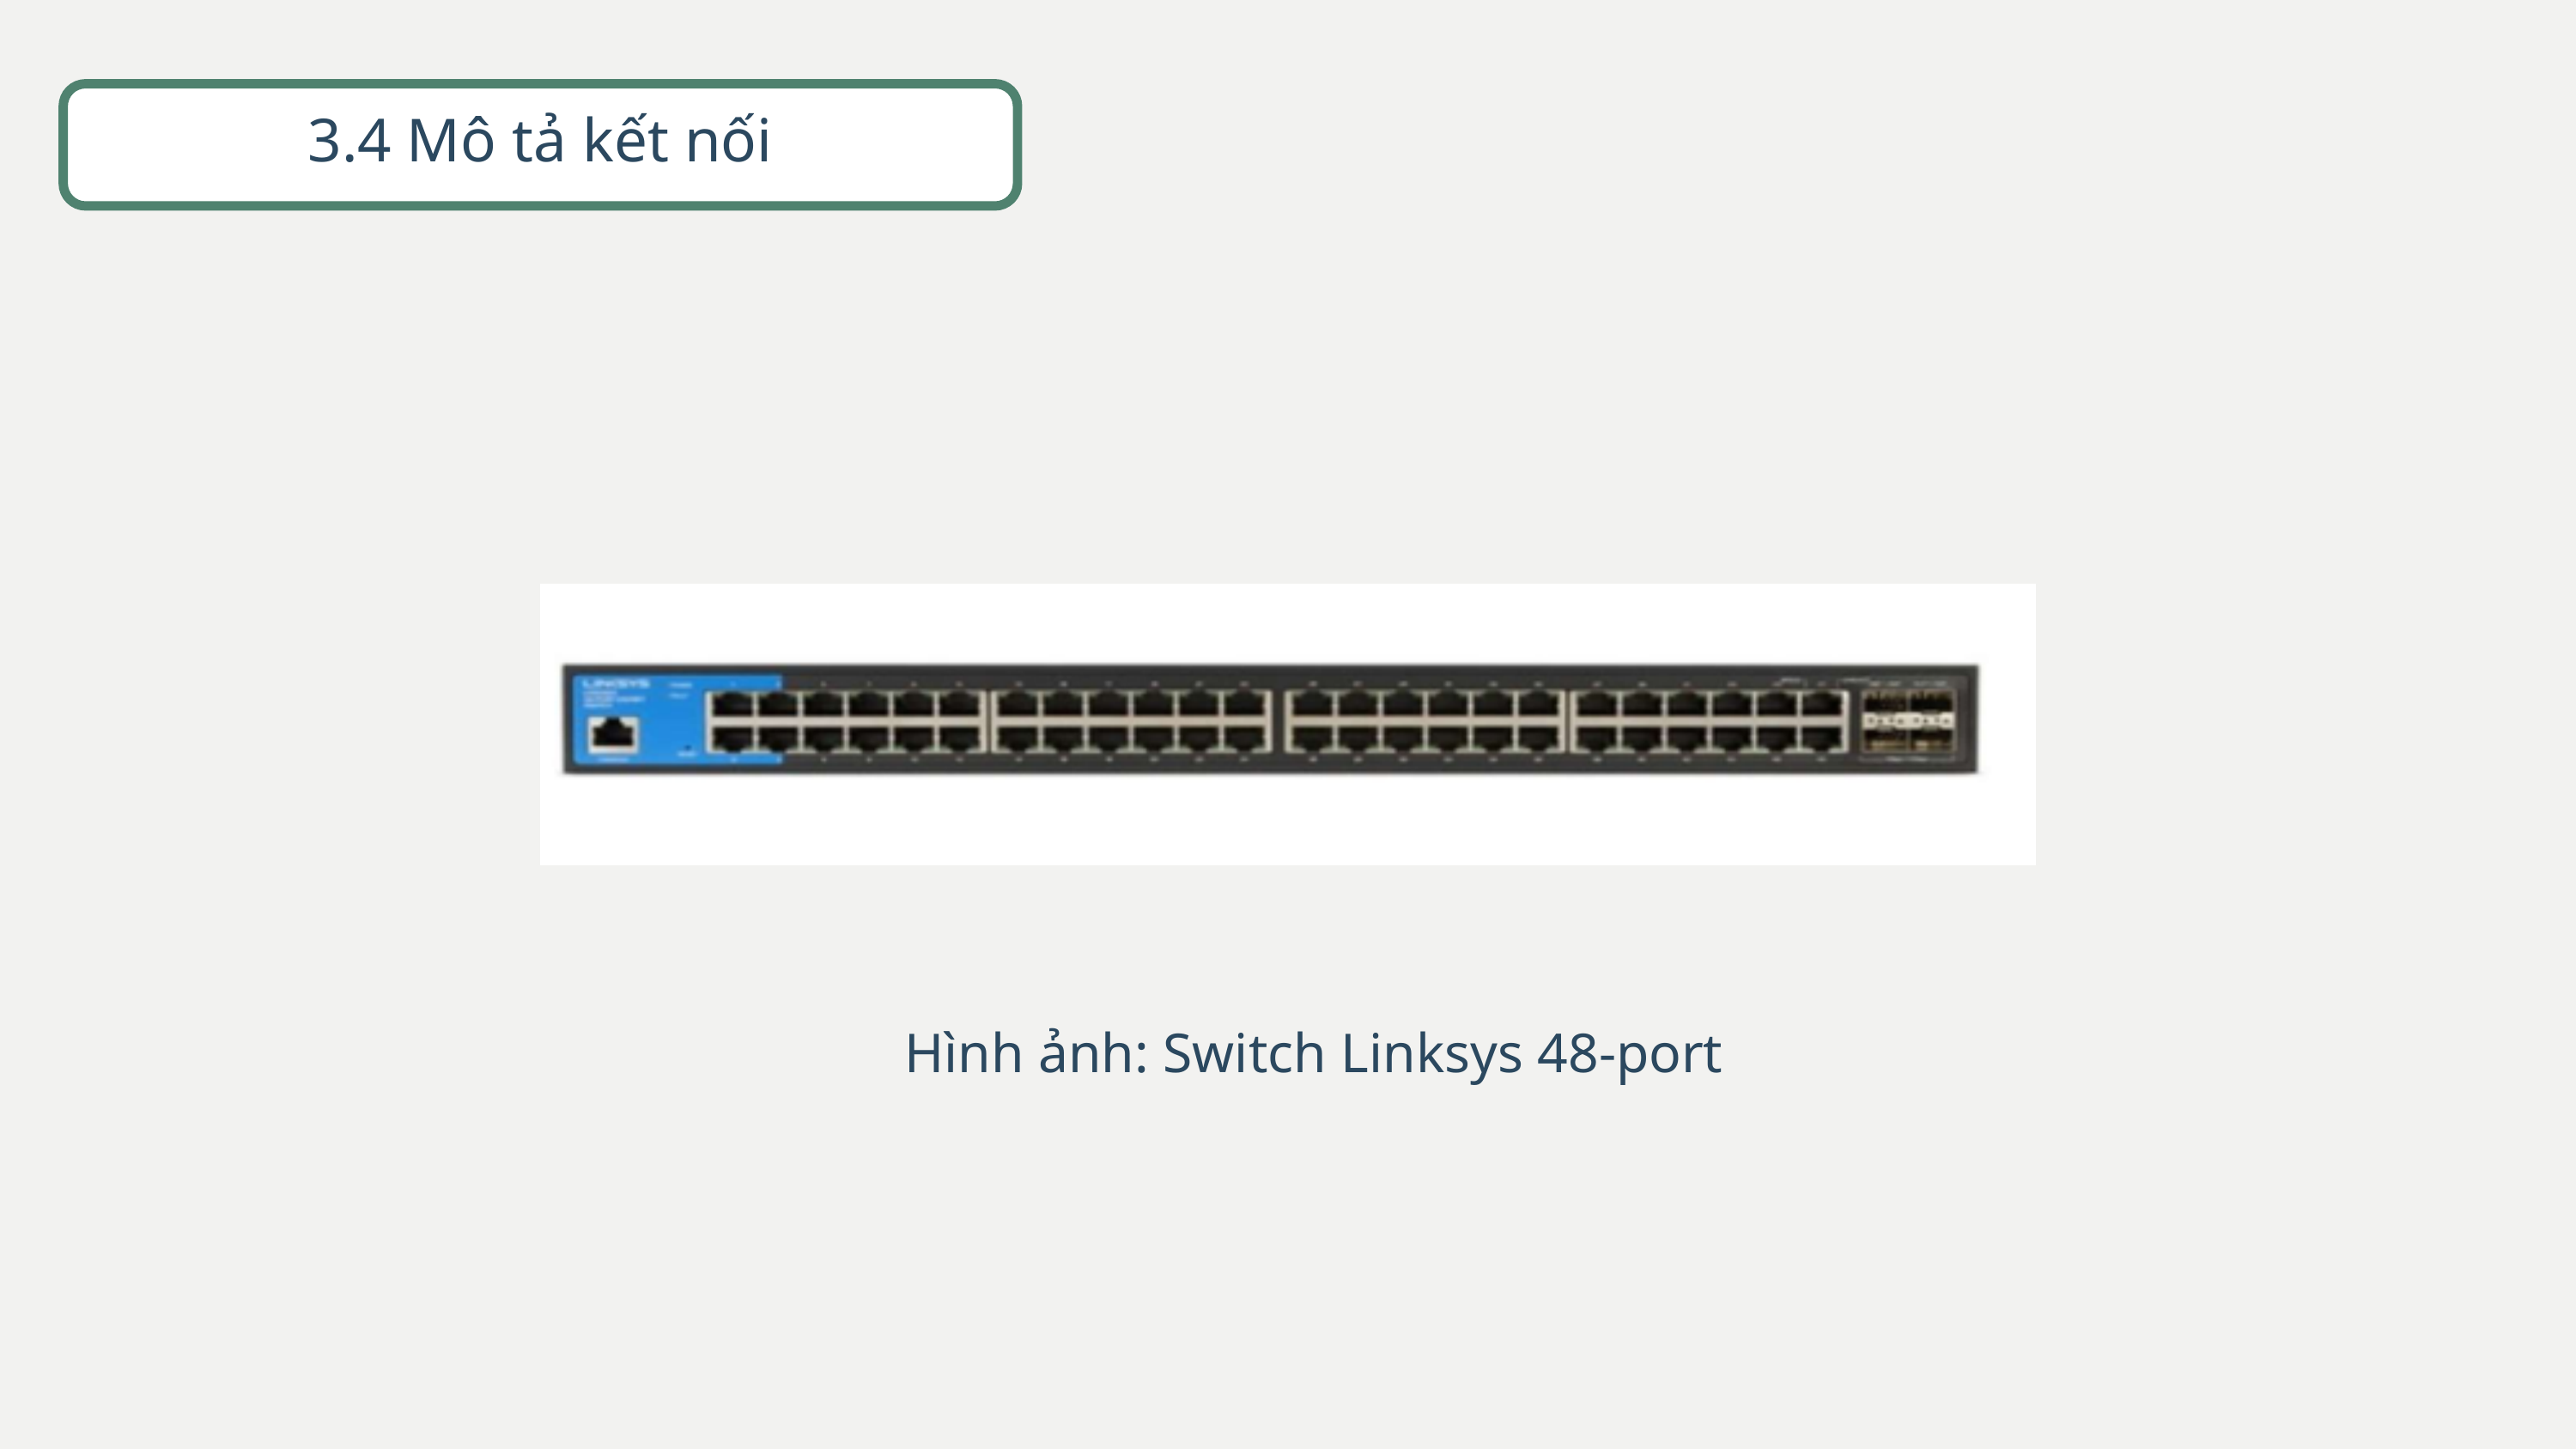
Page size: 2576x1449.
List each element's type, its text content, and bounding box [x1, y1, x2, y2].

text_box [63, 83, 1018, 207]
text_box Hình ảnh: Switch Linksys 48-port [483, 1008, 2145, 1083]
text_box [540, 584, 2036, 865]
